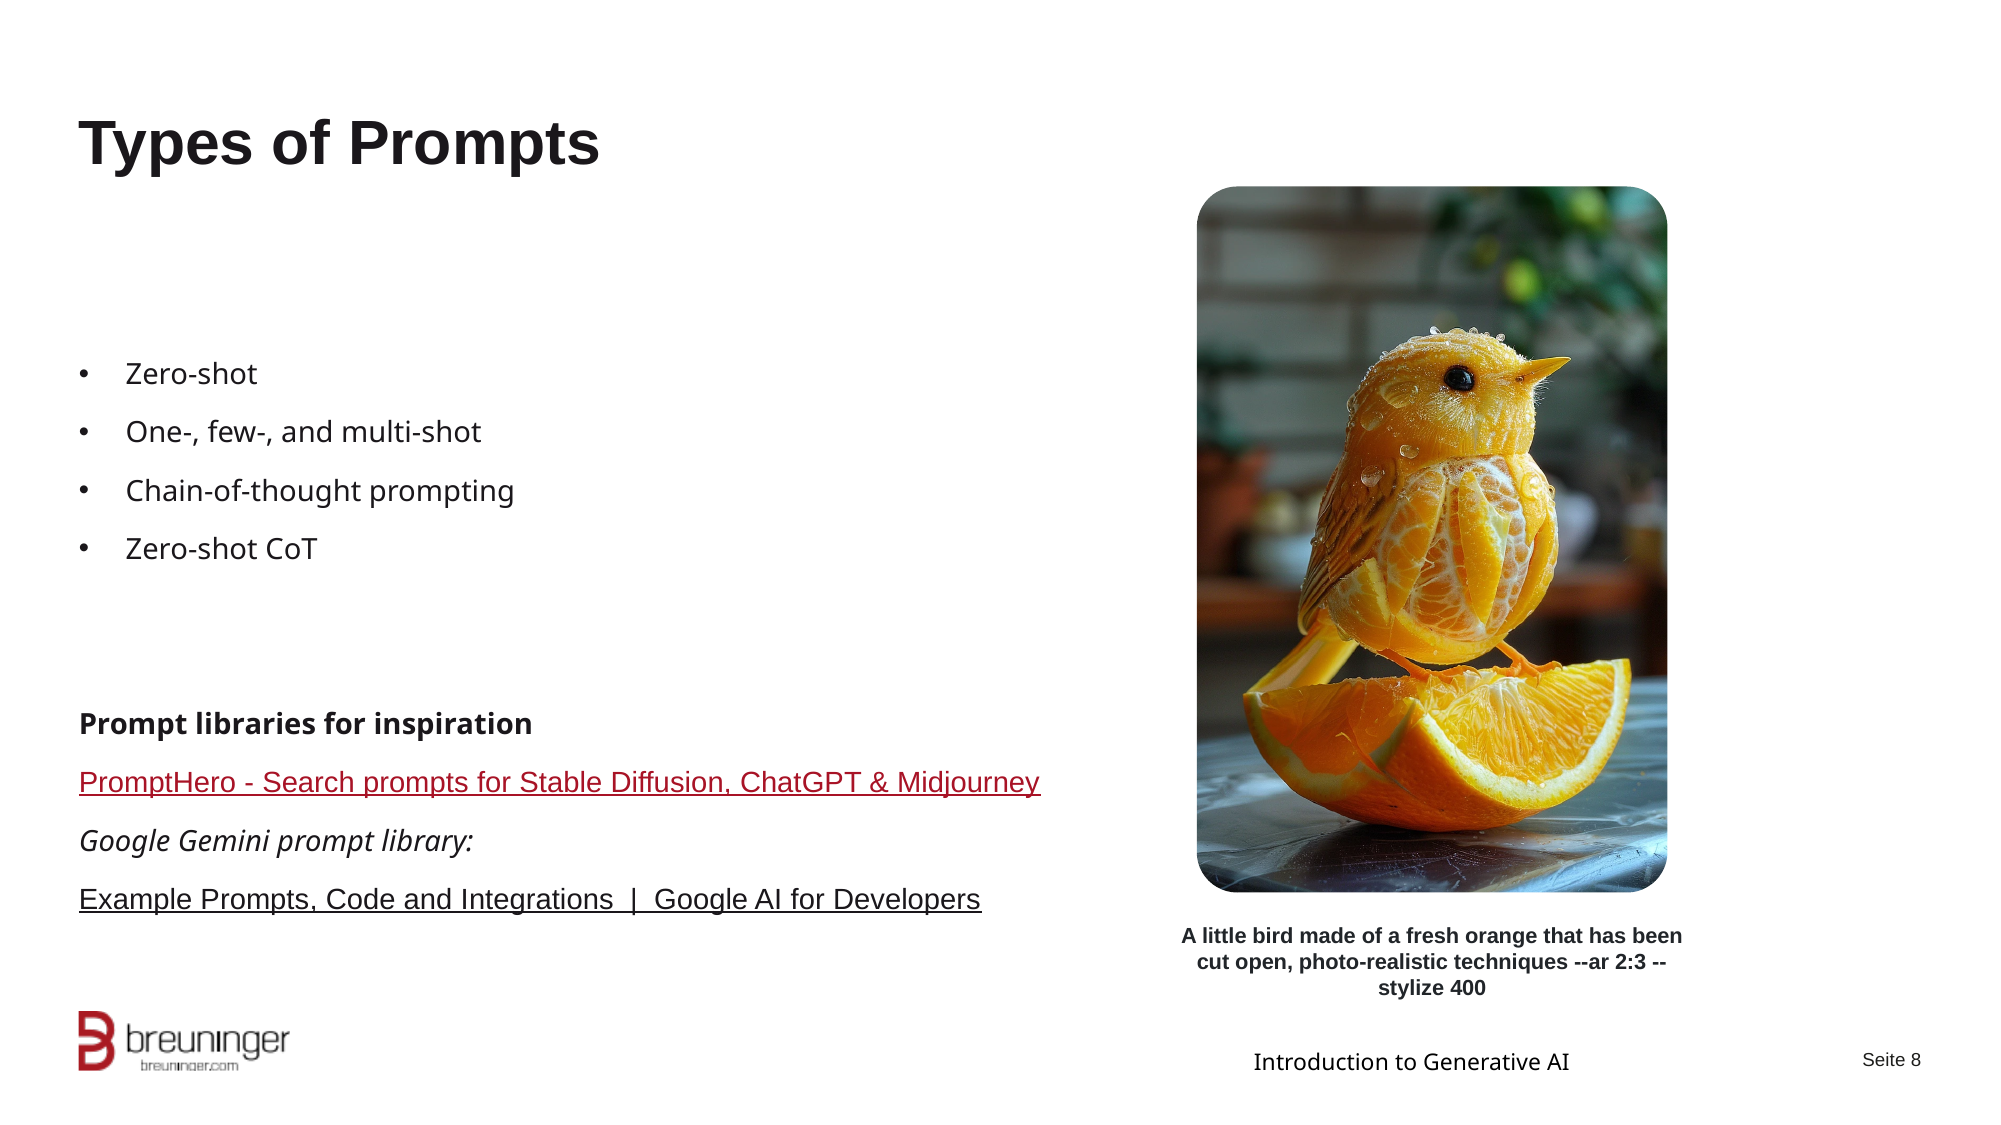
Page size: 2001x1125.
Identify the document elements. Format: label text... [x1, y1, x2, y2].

text_box A little bird made of a fresh orange that has been cut open, photo-realistic techniques --ar 2:3 --stylize 400 [1155, 914, 1710, 1060]
list Zero-shot One-, few-, and multi-shot Chain-of-thought prompting Zero-shot CoT Prompt libraries for inspiration PromptHero - Search prompts for Stable Diffusion, ChatGPT & Midjourney Google Gemini prompt library: Example Prompts, Code and Integrations | Google AI for Developers [78, 338, 1074, 965]
picture [1196, 186, 1668, 893]
title Types of Prompts [78, 101, 1710, 165]
